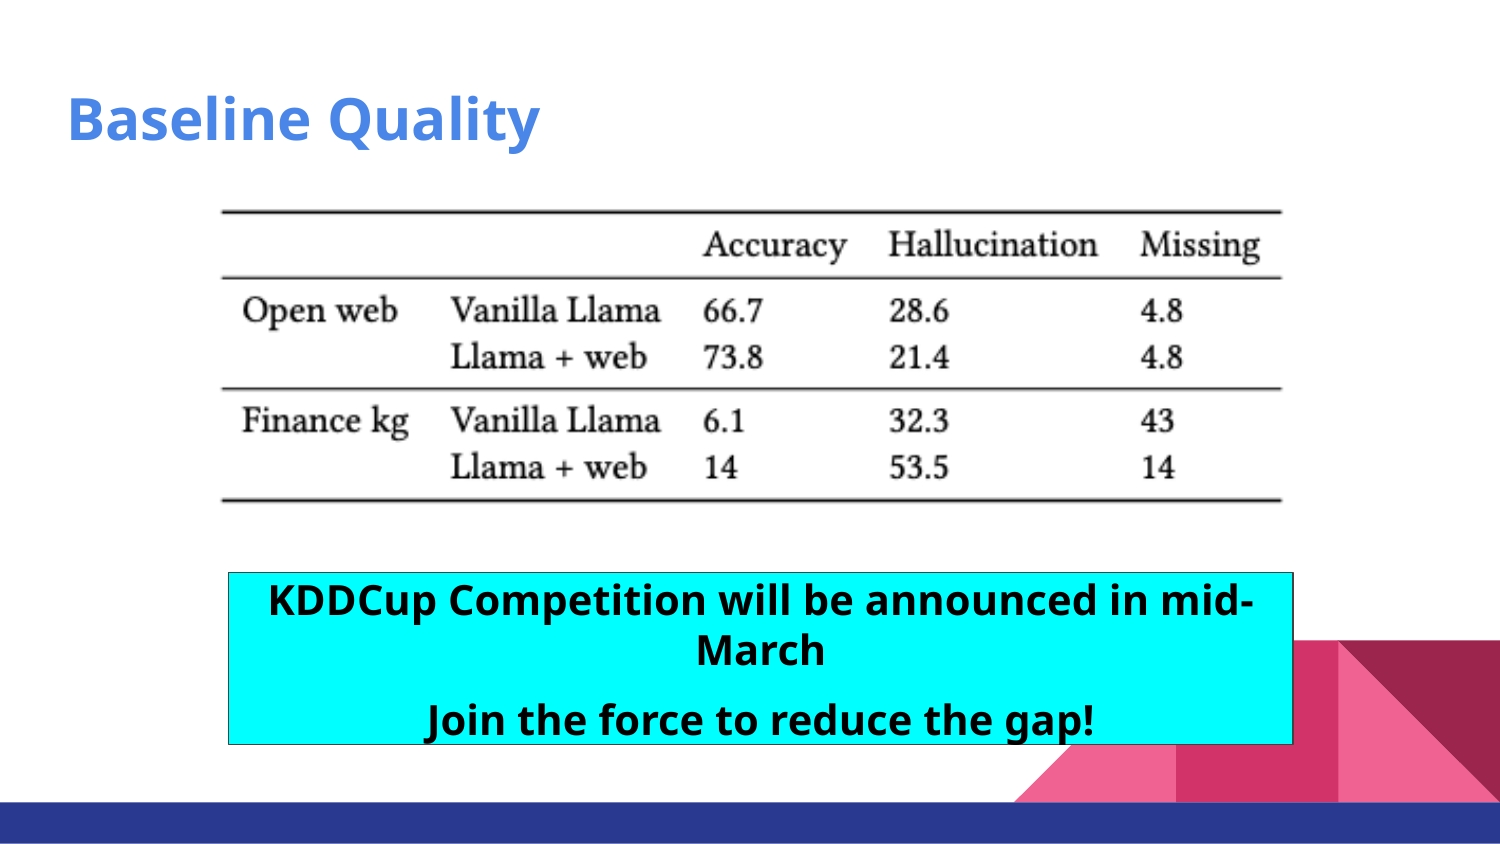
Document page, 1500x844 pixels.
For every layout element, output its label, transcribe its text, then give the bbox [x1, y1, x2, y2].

text_box Baseline Quality [51, 67, 1449, 167]
list KDDCup Competition will be announced in mid-March Join the force to reduce the gap! [228, 572, 1294, 745]
picture [187, 191, 1294, 532]
